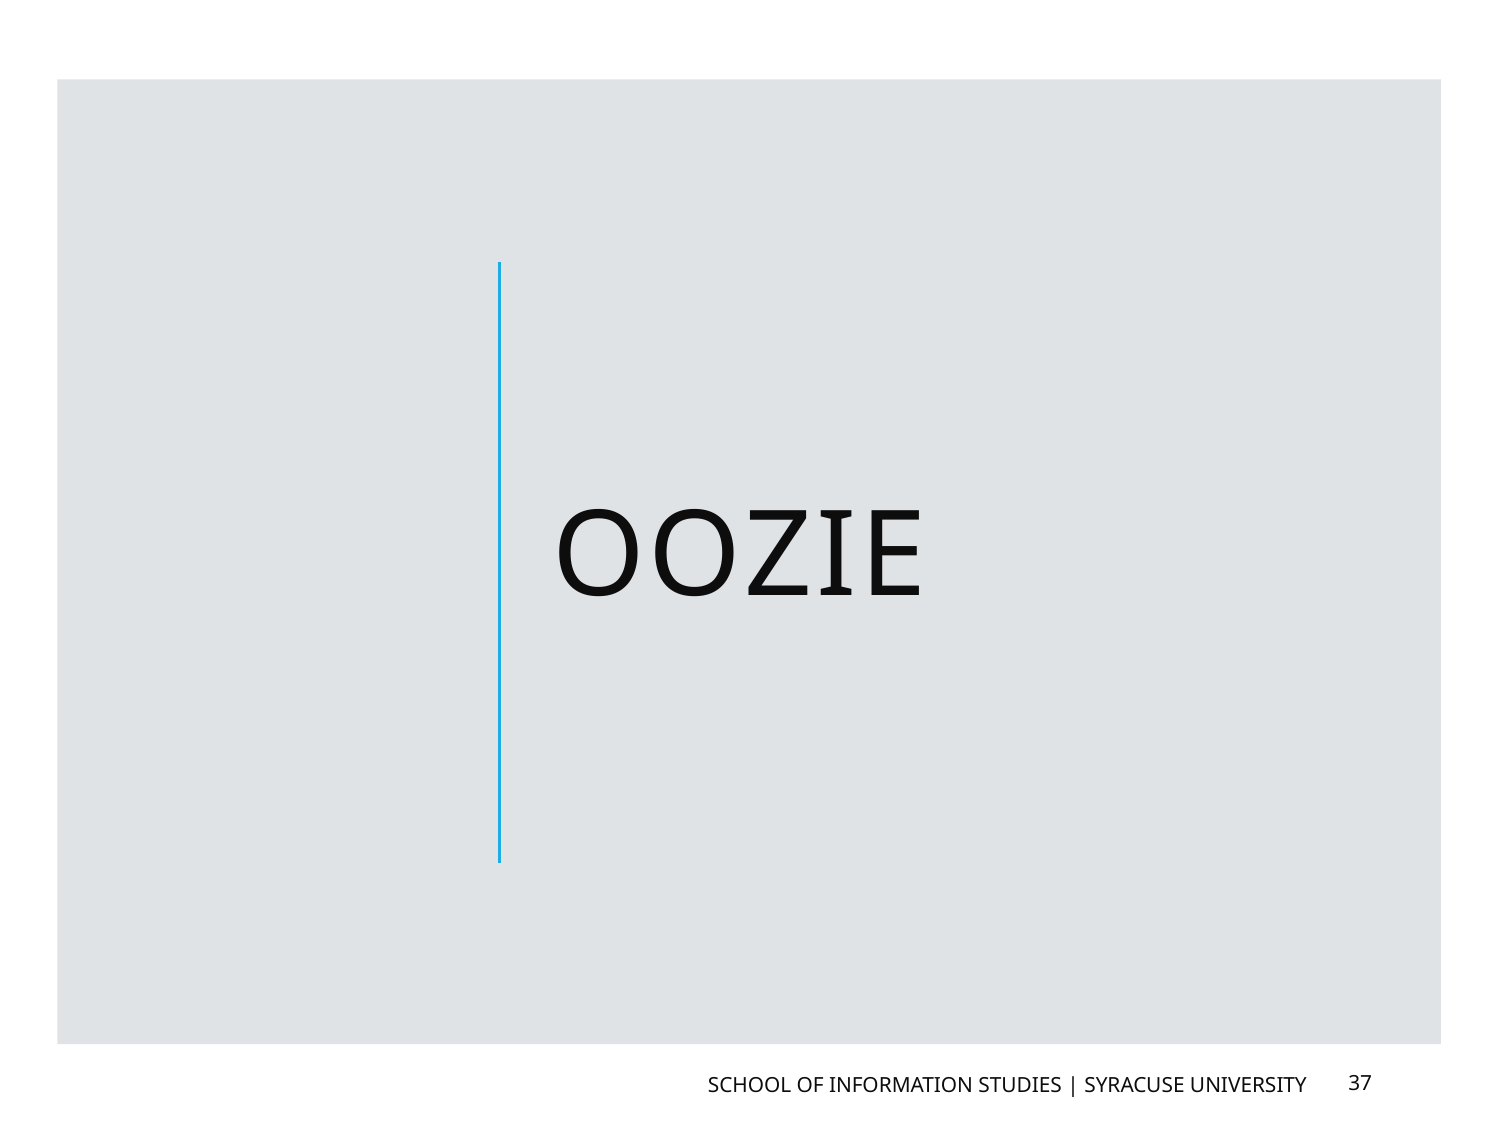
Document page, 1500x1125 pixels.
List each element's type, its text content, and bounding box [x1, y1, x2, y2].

footer School of Information Studies | Syracuse University [595, 1061, 1322, 1107]
text_box [56, 78, 1442, 1045]
text_box [0, 0, 1500, 1125]
title Oozie [537, 132, 1401, 991]
slide_number 37 [1333, 1061, 1454, 1107]
